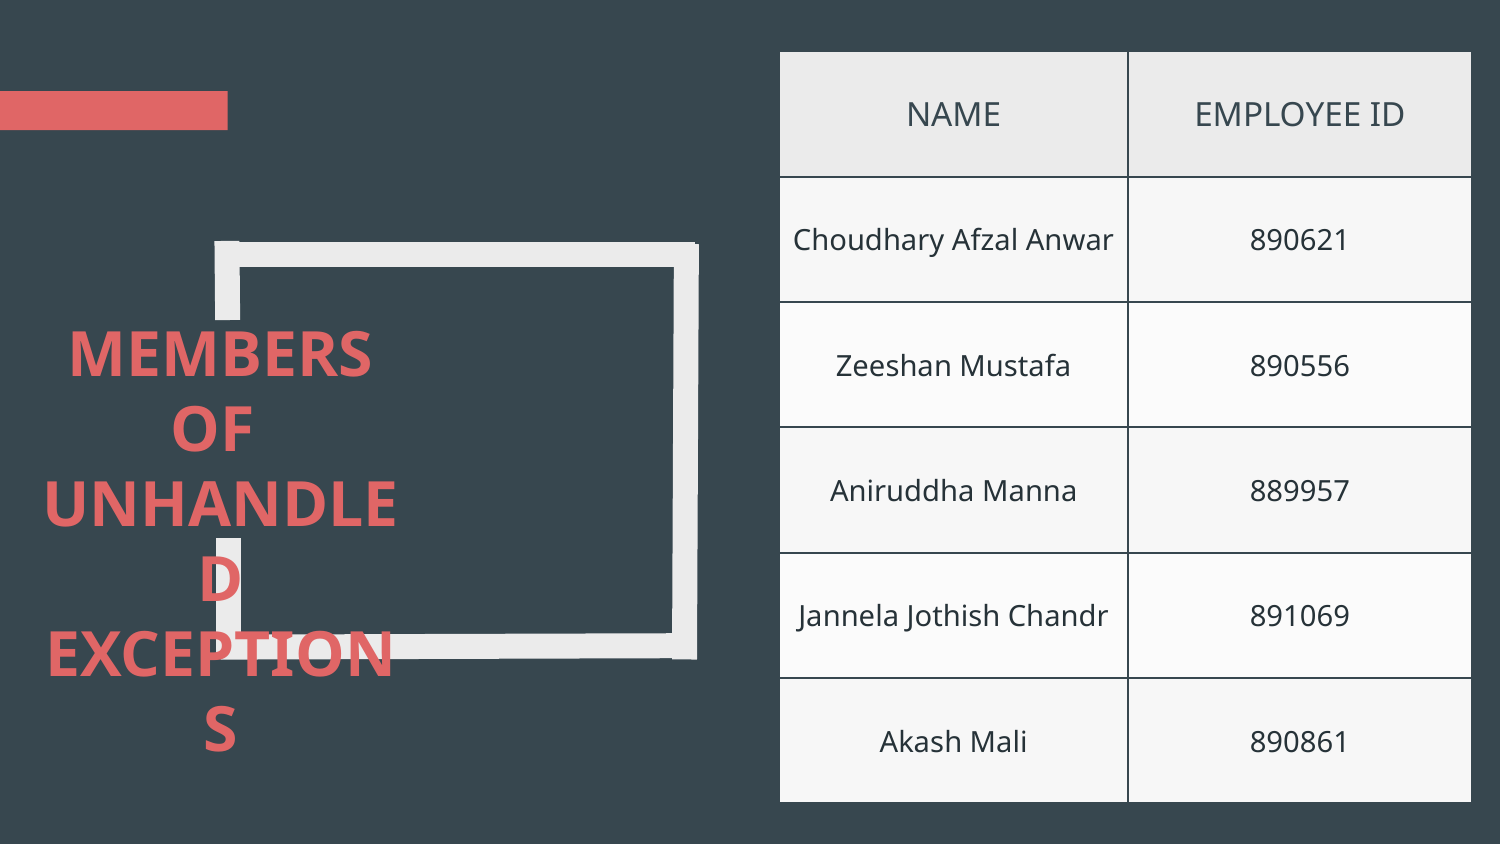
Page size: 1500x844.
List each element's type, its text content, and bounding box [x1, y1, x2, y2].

text_box ` [719, 0, 1500, 844]
table_cell 890556 [1129, 303, 1471, 426]
table_cell Choudhary Afzal Anwar [780, 178, 1127, 301]
table_cell Aniruddha Manna [780, 428, 1127, 552]
text_box MEMBERS OF UNHANDLED EXCEPTIONS [23, 306, 419, 771]
table_cell Akash Mali [780, 679, 1127, 802]
table_header NAME [780, 52, 1127, 176]
table_cell 891069 [1129, 554, 1471, 677]
table_cell 890861 [1129, 679, 1471, 802]
table_cell Jannela Jothish Chandr [780, 554, 1127, 677]
table_cell 890621 [1129, 178, 1471, 301]
table_cell 889957 [1129, 428, 1471, 552]
table_header EMPLOYEE ID [1129, 52, 1471, 176]
table_cell Zeeshan Mustafa [780, 303, 1127, 426]
